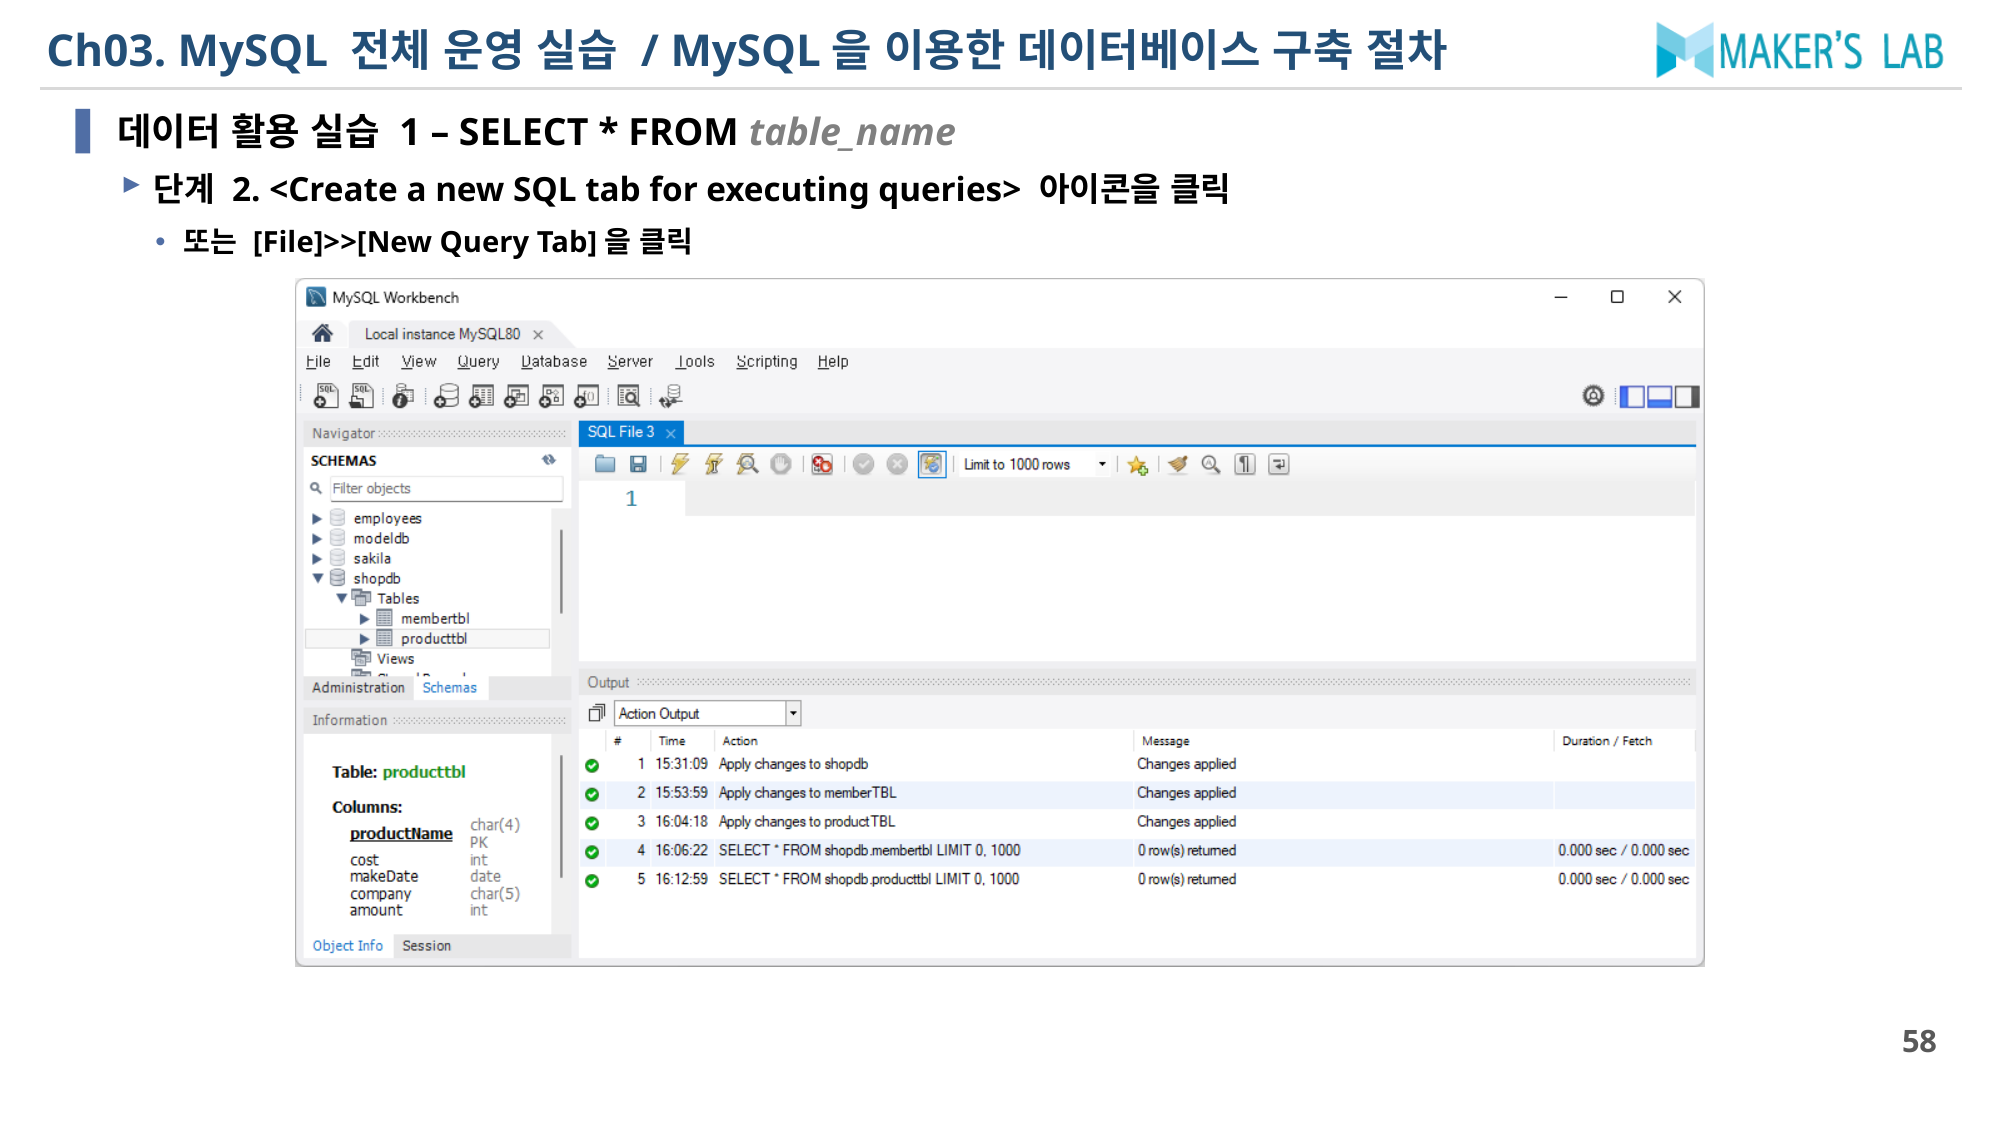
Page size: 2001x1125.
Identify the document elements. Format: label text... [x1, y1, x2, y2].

picture [295, 278, 1705, 967]
picture [1648, 11, 1952, 84]
title Ch03. MySQL 전체 운영 실습 / MySQL을 이용한 데이터베이스 구축 절차 [31, 14, 1914, 84]
list 데이터 활용 실습 1 – SELECT * FROM table_name 단계 2. <Create a new SQL tab for executing queries> 아이콘을 클릭 또는 [File]>>[New Query Tab]을 클릭 [46, 100, 1929, 404]
slide_number 58 [1802, 1012, 1953, 1073]
